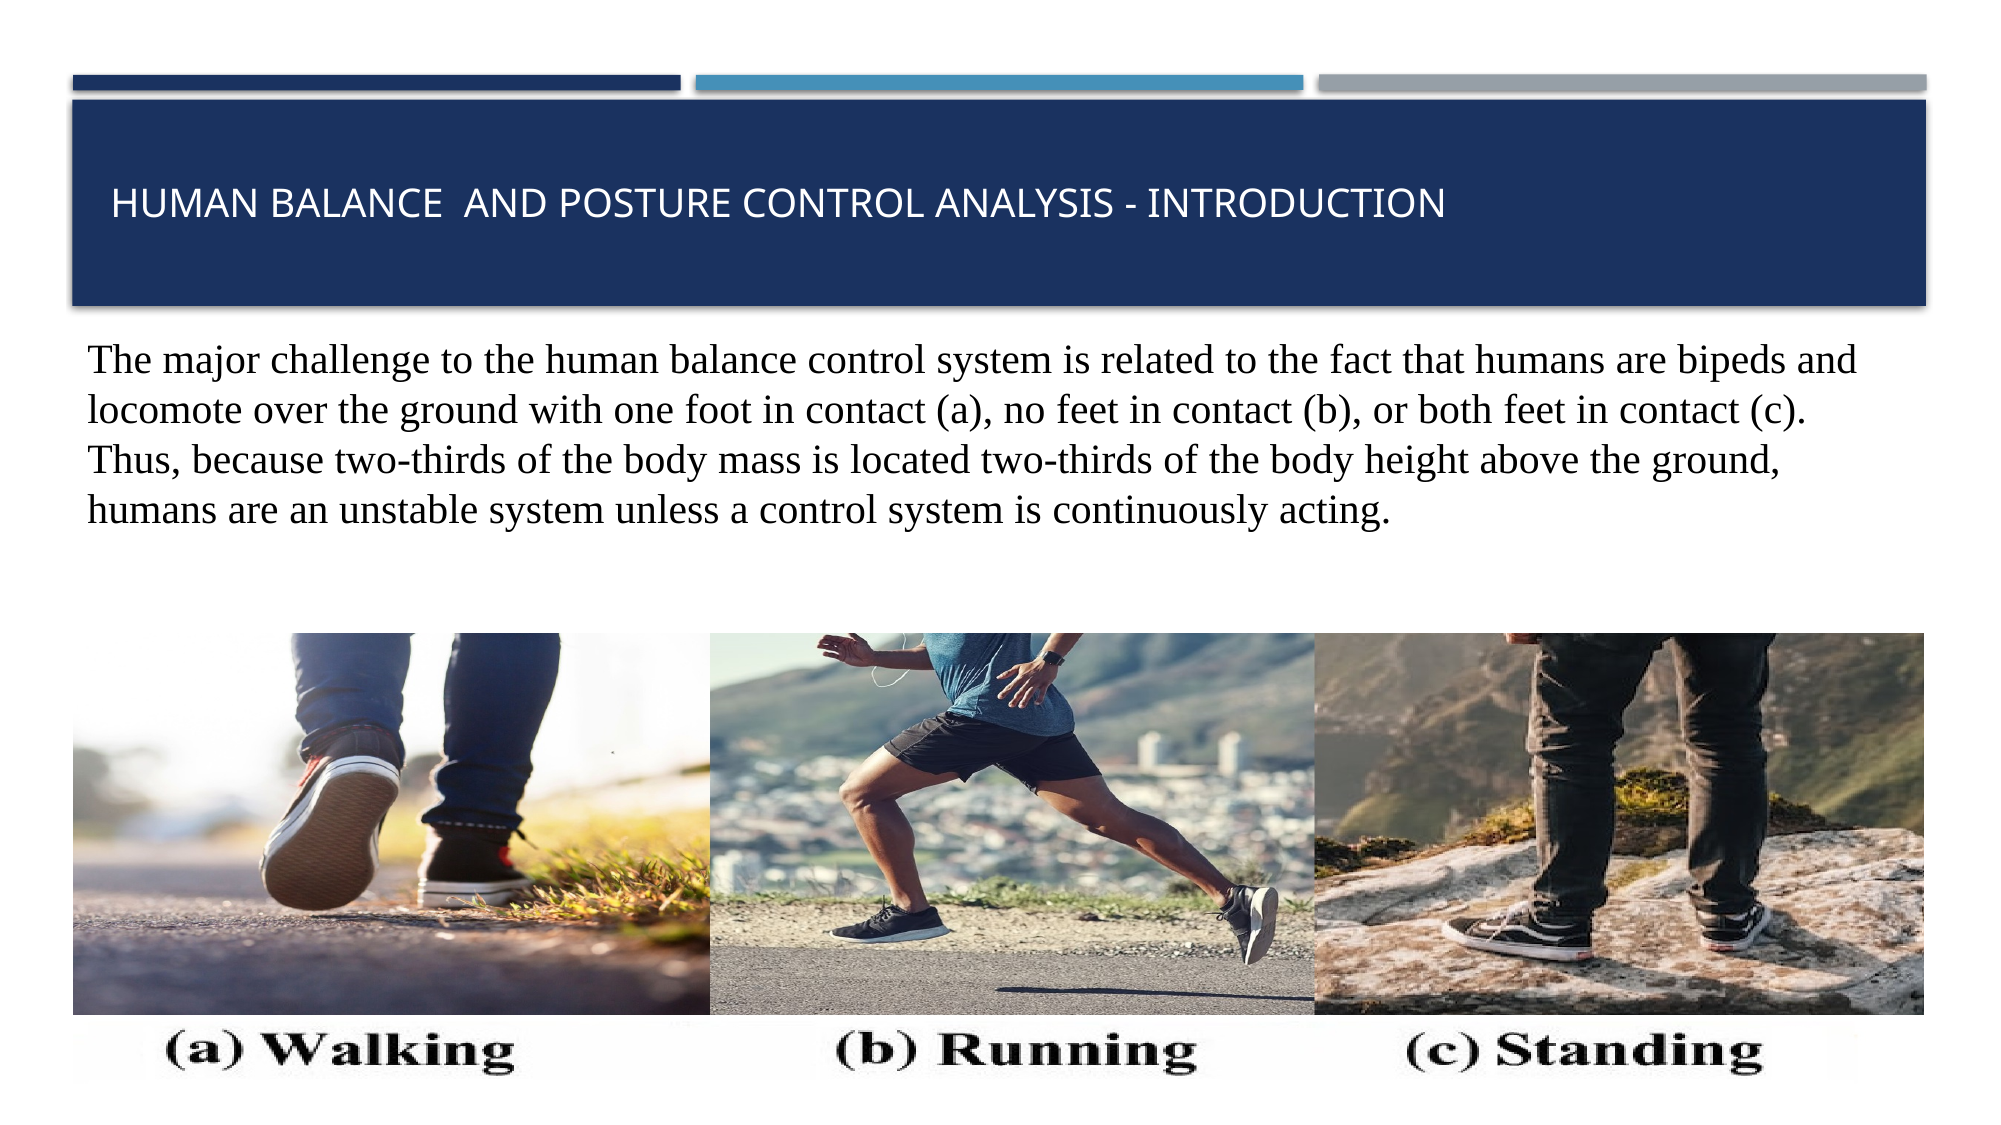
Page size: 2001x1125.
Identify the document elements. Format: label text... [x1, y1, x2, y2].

text_box The major challenge to the human balance control system is related to the fact that humans are bipeds and locomote over the ground with one foot in contact (a), no feet in contact (b), or both feet in contact (c). Thus, because two-thirds of the body mass is located two-thirds of the body height above the ground, humans are an unstable system unless a control system is continuously acting. [72, 324, 1925, 539]
title Human Balance and Posture Control Analysis - Introduction [95, 170, 1905, 233]
picture [71, 632, 1925, 1089]
